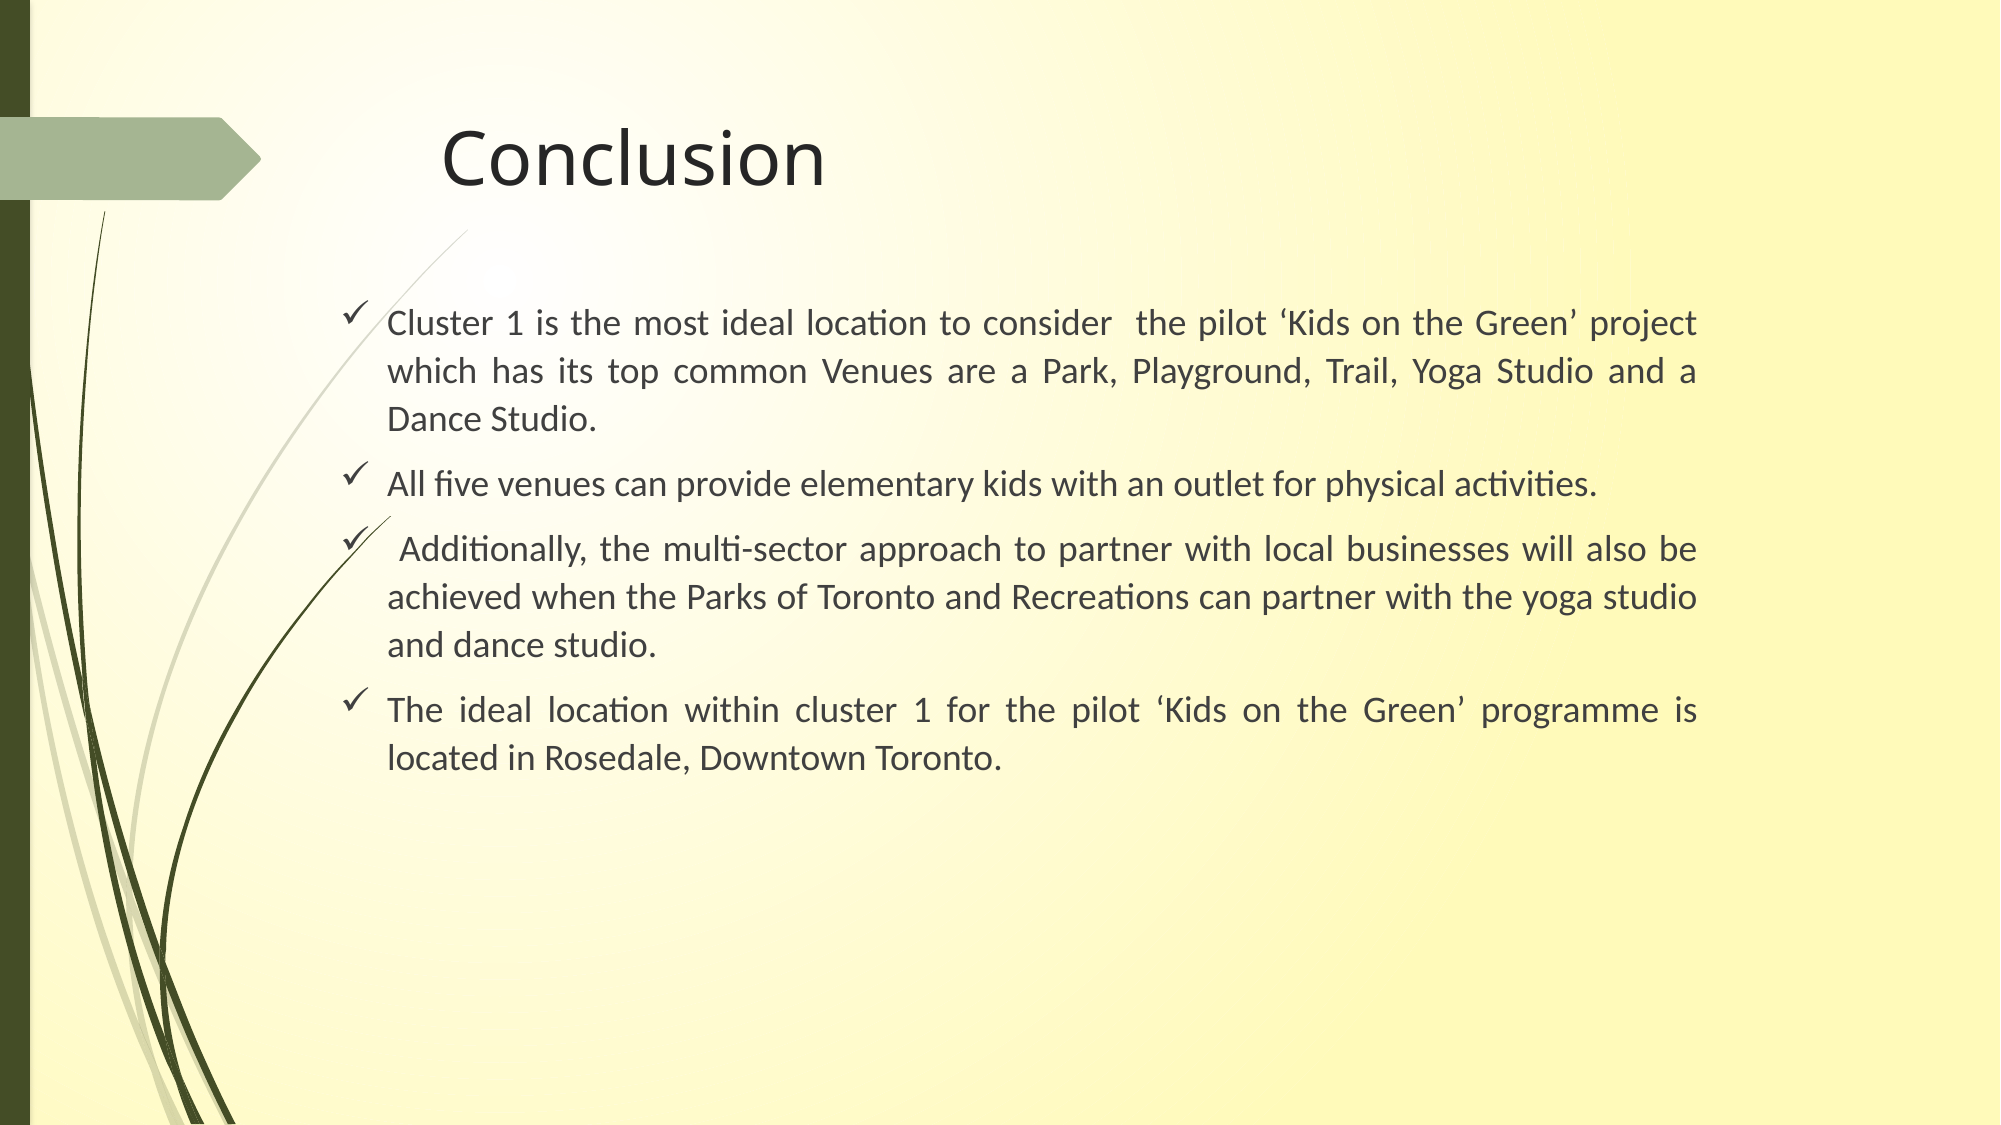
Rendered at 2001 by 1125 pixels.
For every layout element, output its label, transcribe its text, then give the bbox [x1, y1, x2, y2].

text_box Cluster 1 is the most ideal location to consider the pilot ‘Kids on the Green’ project which has its top common Venues are a Park, Playground, Trail, Yoga Studio and a Dance Studio. All five venues can provide elementary kids with an outlet for physical activities. Additionally, the multi-sector approach to partner with local businesses will also be achieved when the Parks of Toronto and Recreations can partner with the yoga studio and dance studio. The ideal location within cluster 1 for the pilot ‘Kids on the Green’ programme is located in Rosedale, Downtown Toronto. [325, 287, 1714, 845]
title Conclusion [425, 102, 1888, 313]
